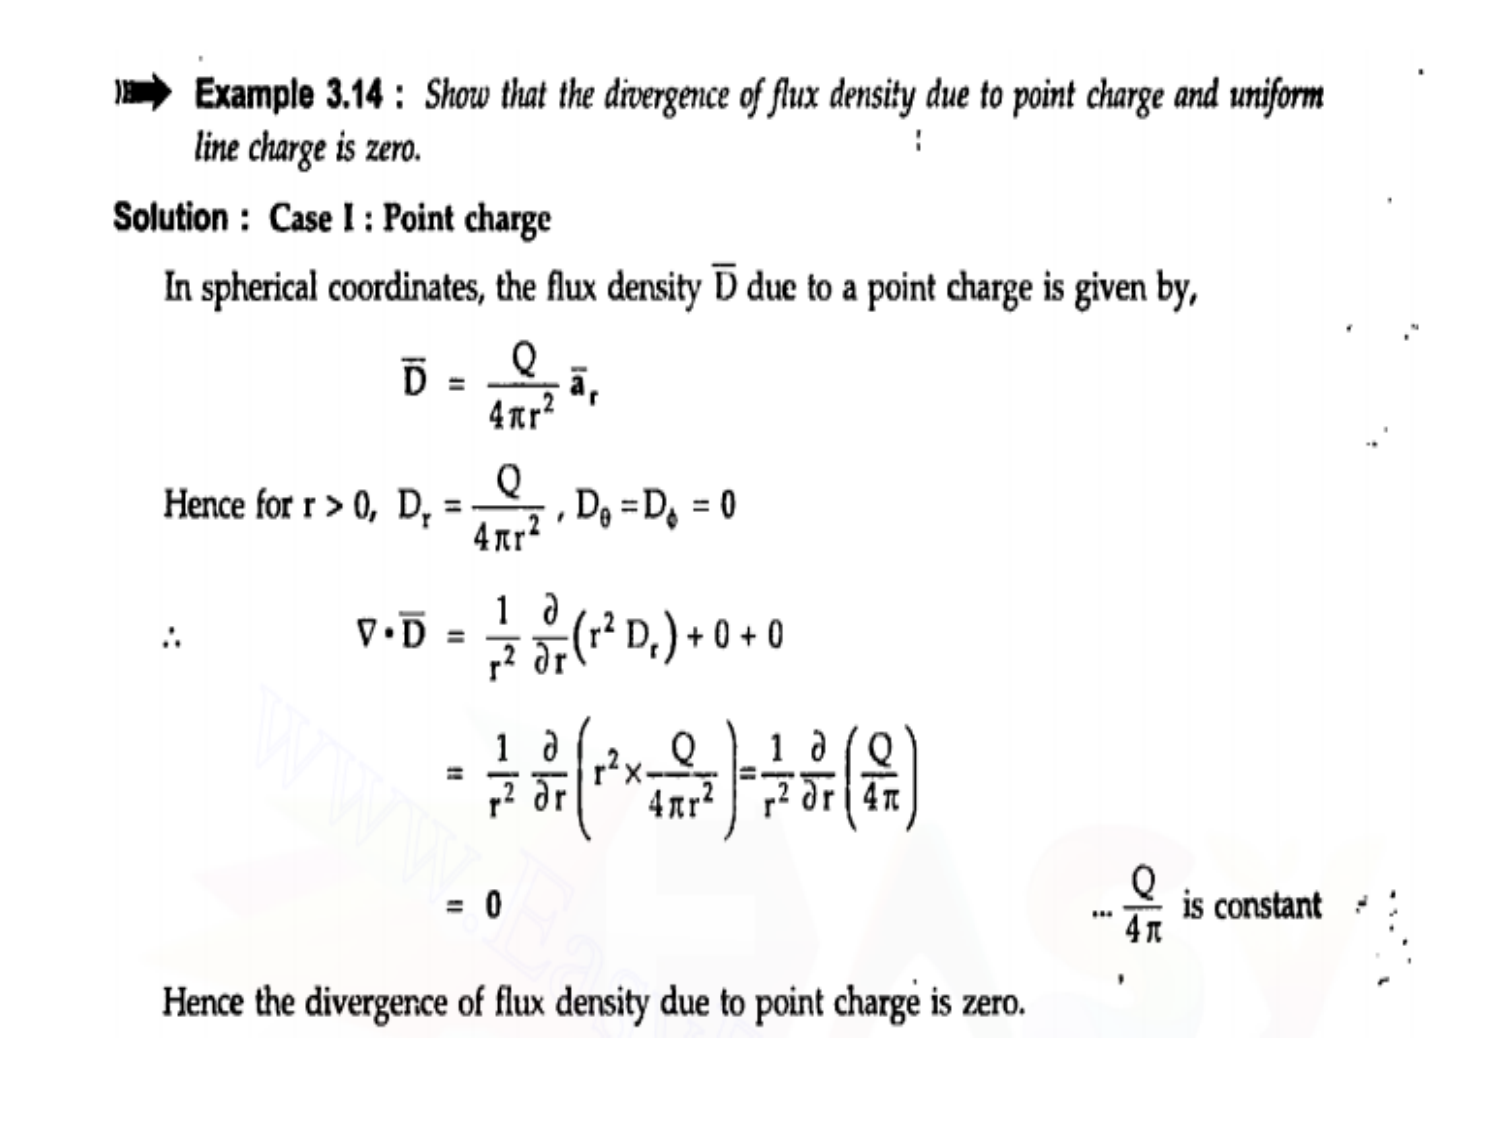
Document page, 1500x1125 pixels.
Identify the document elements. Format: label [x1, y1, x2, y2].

list [87, 49, 1451, 1038]
